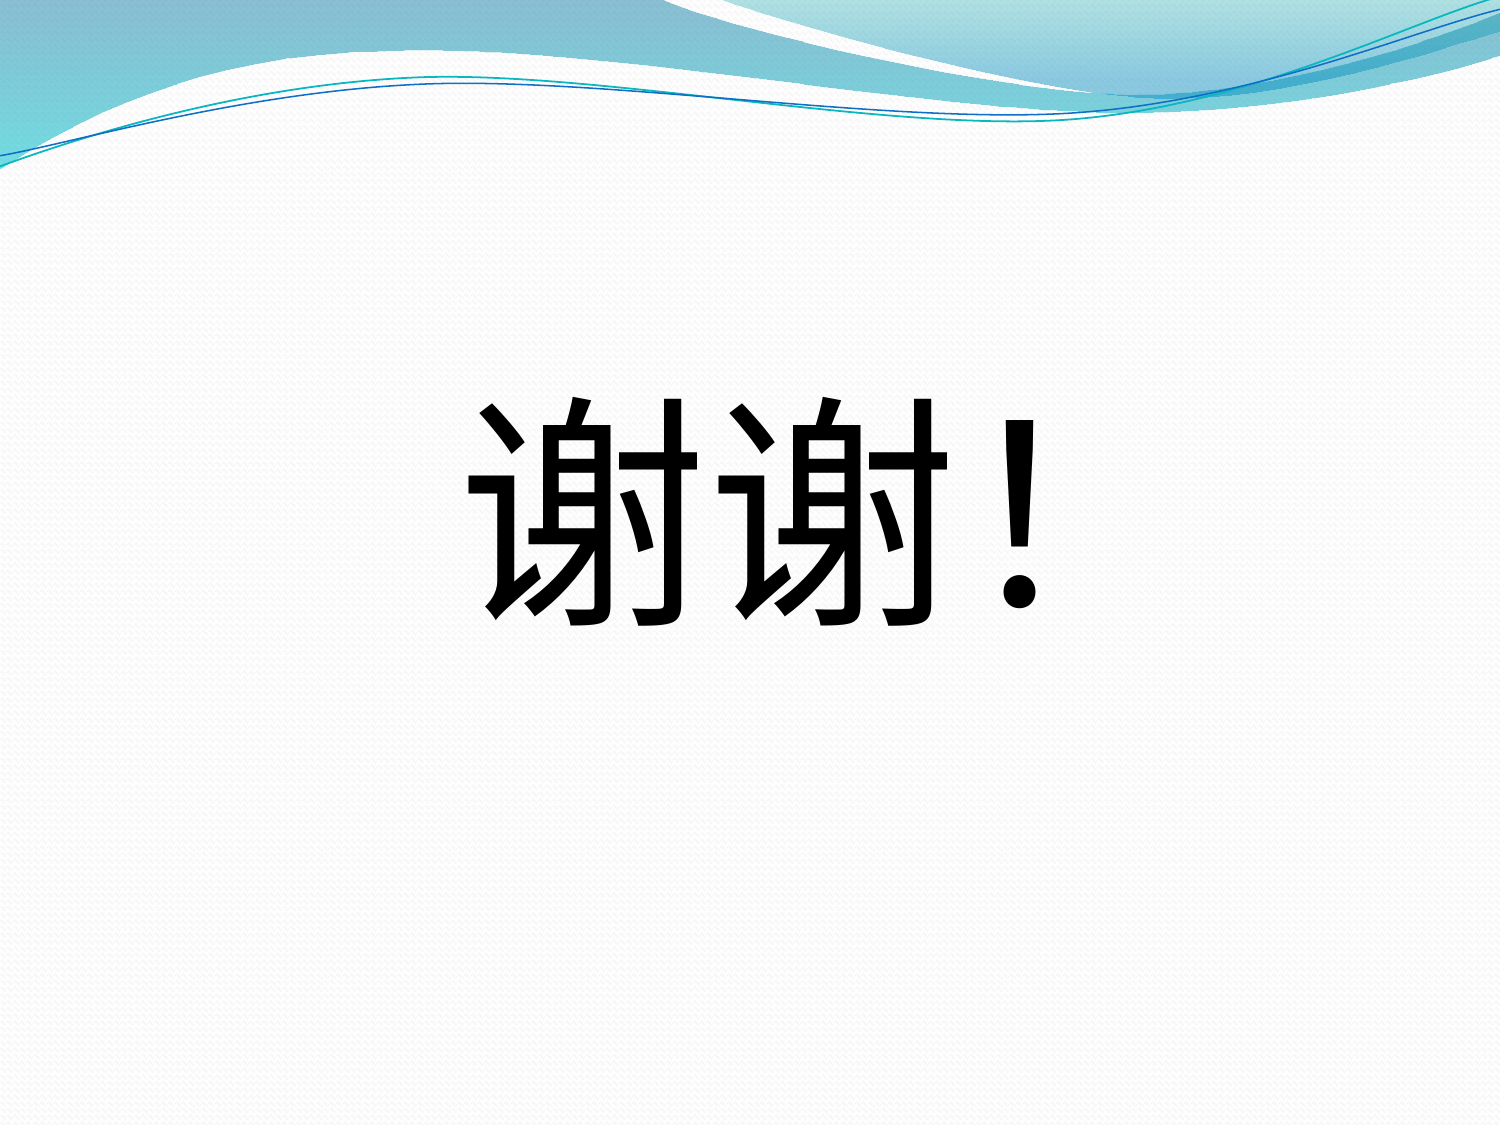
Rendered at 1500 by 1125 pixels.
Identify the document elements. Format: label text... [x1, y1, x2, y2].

text_box 谢谢！ [442, 349, 1164, 665]
